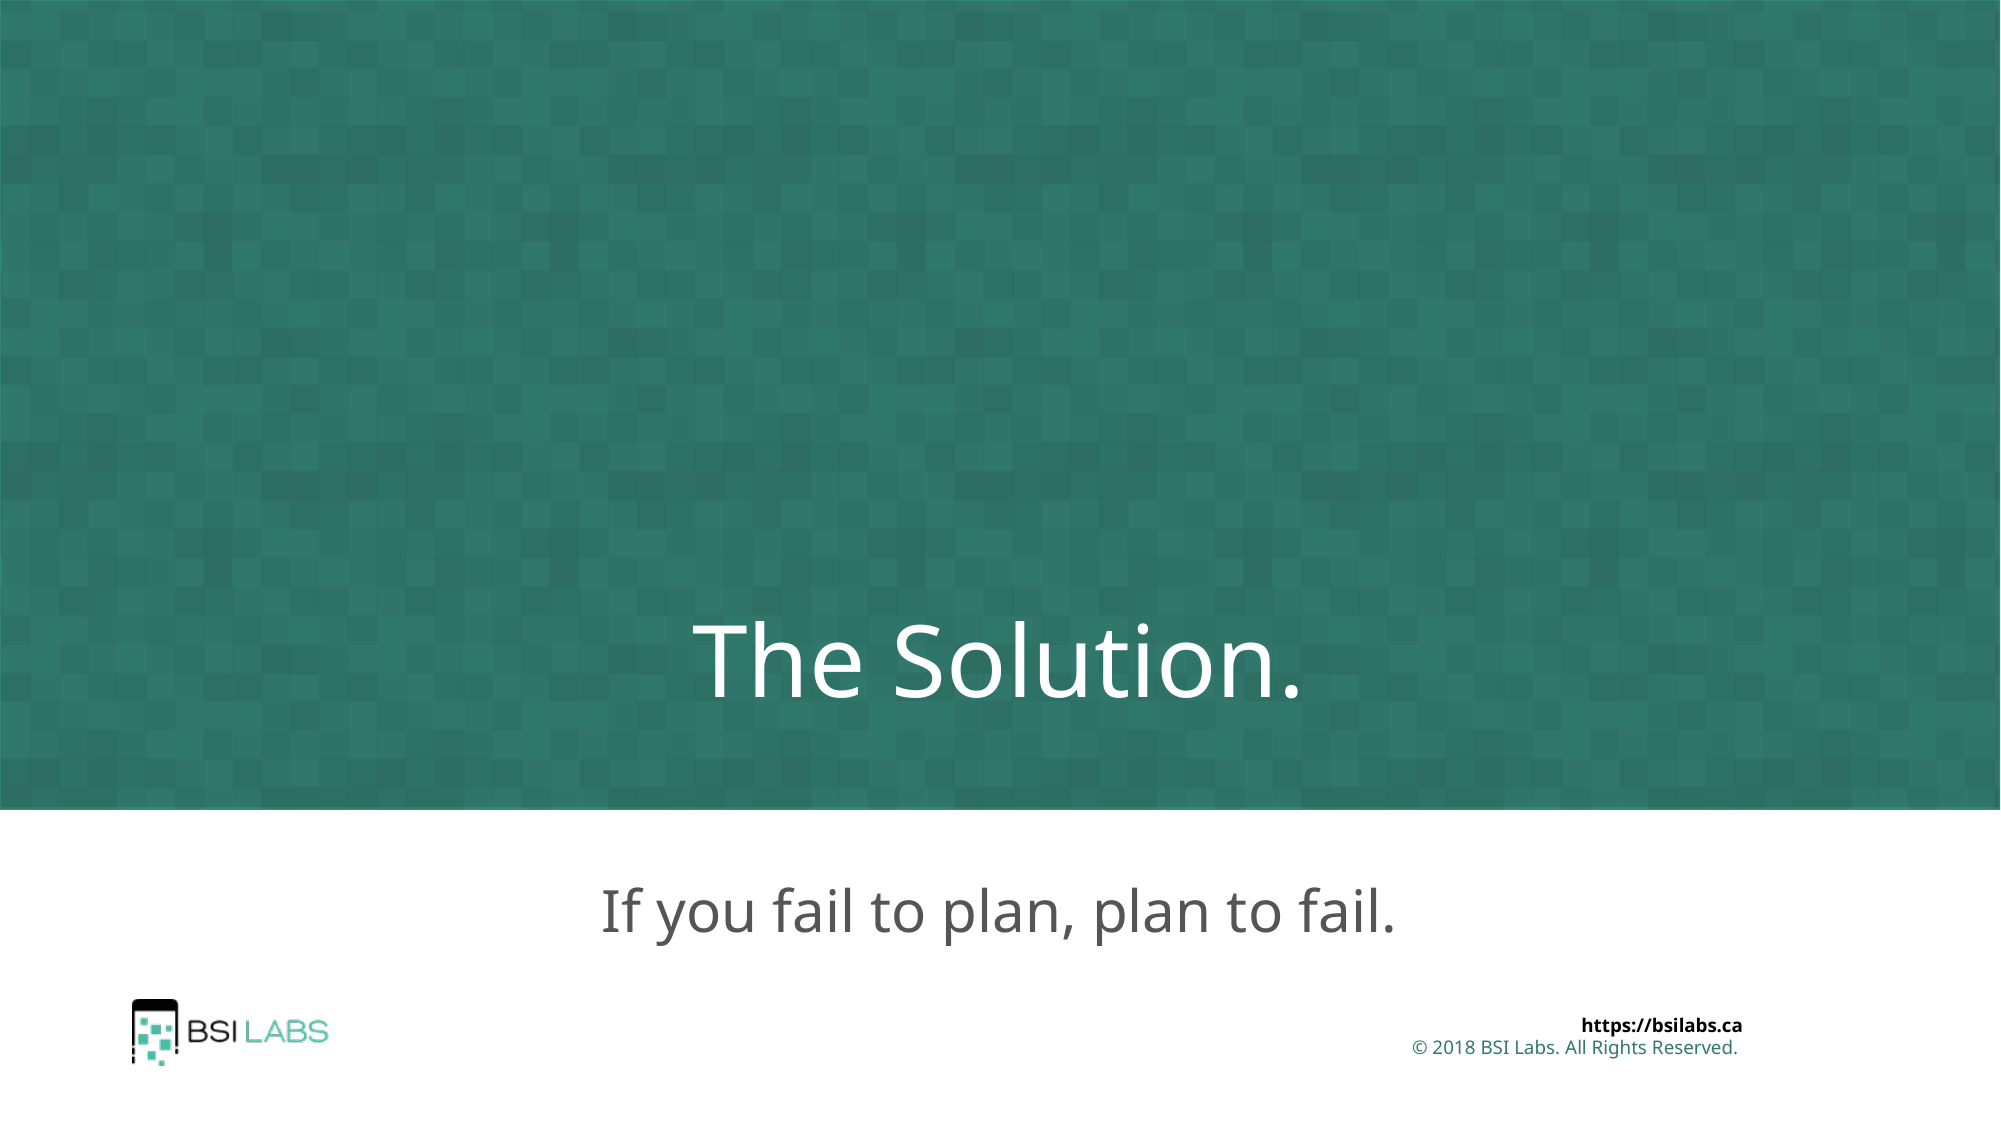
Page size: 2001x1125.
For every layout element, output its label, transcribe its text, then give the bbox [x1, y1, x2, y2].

list If you fail to plan, plan to fail. [132, 866, 1866, 938]
title The Solution. [132, 484, 1866, 726]
picture [0, 0, 2000, 809]
picture [132, 999, 329, 1066]
